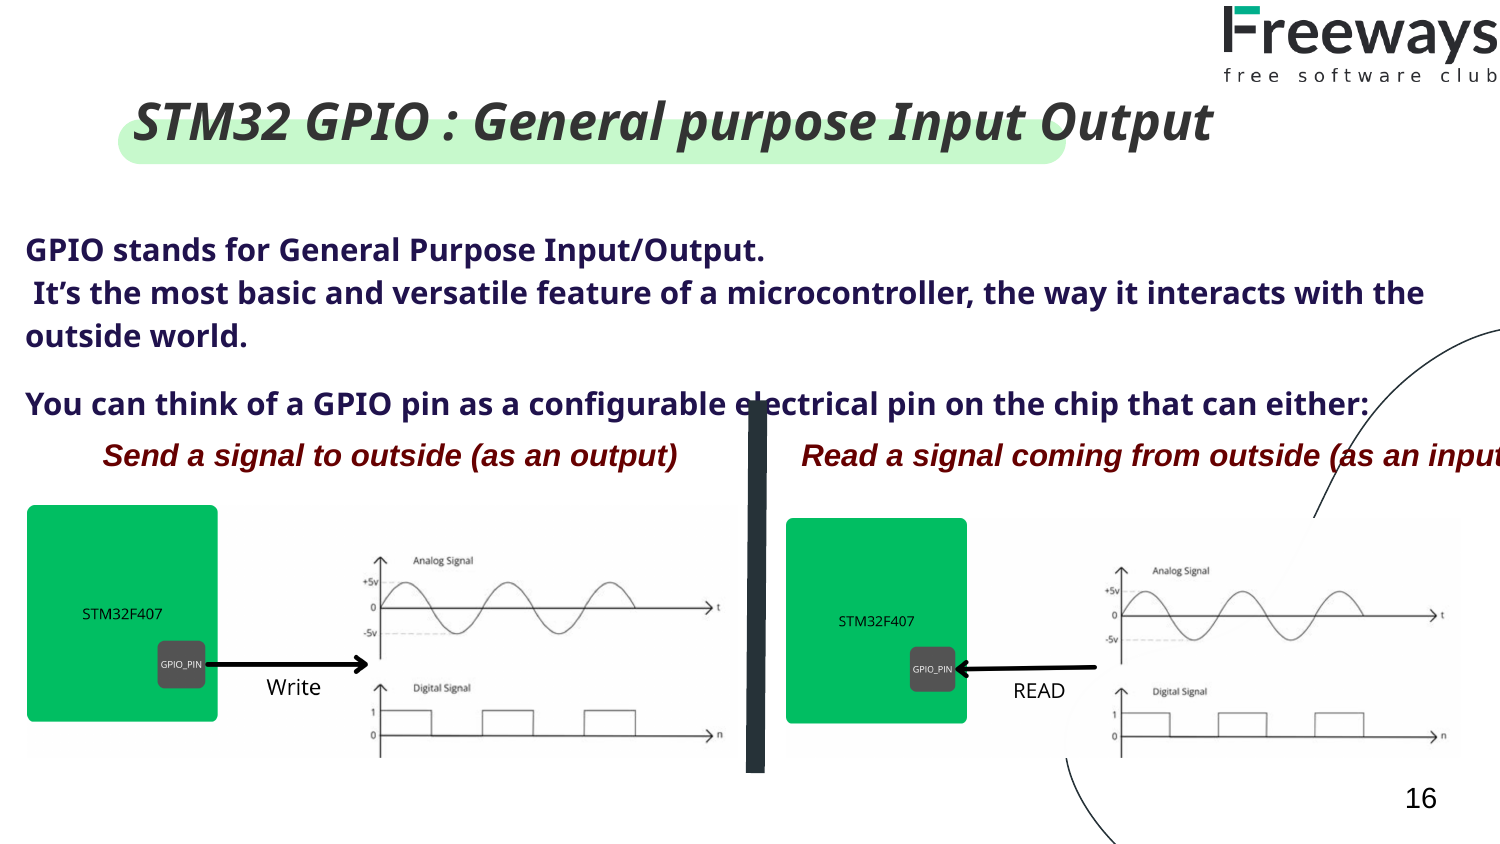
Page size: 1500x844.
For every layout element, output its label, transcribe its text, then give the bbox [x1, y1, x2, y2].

picture [786, 518, 1461, 759]
slide_number ‹#› [1389, 764, 1480, 830]
picture [27, 505, 738, 759]
text_box Read a signal coming from outside (as an input) [786, 414, 1500, 474]
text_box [755, 400, 759, 774]
text_box GPIO stands for General Purpose Input/Output. It’s the most basic and versatile feature of a microcontroller, the way it interacts with the outside world. You can think of a GPIO pin as a configurable electrical pin on the chip that can either: [10, 209, 1500, 611]
title STM32 GPIO : General purpose Input Output [118, 63, 1265, 209]
picture [1224, 5, 1497, 82]
text_box Send a signal to outside (as an output) [87, 414, 750, 474]
